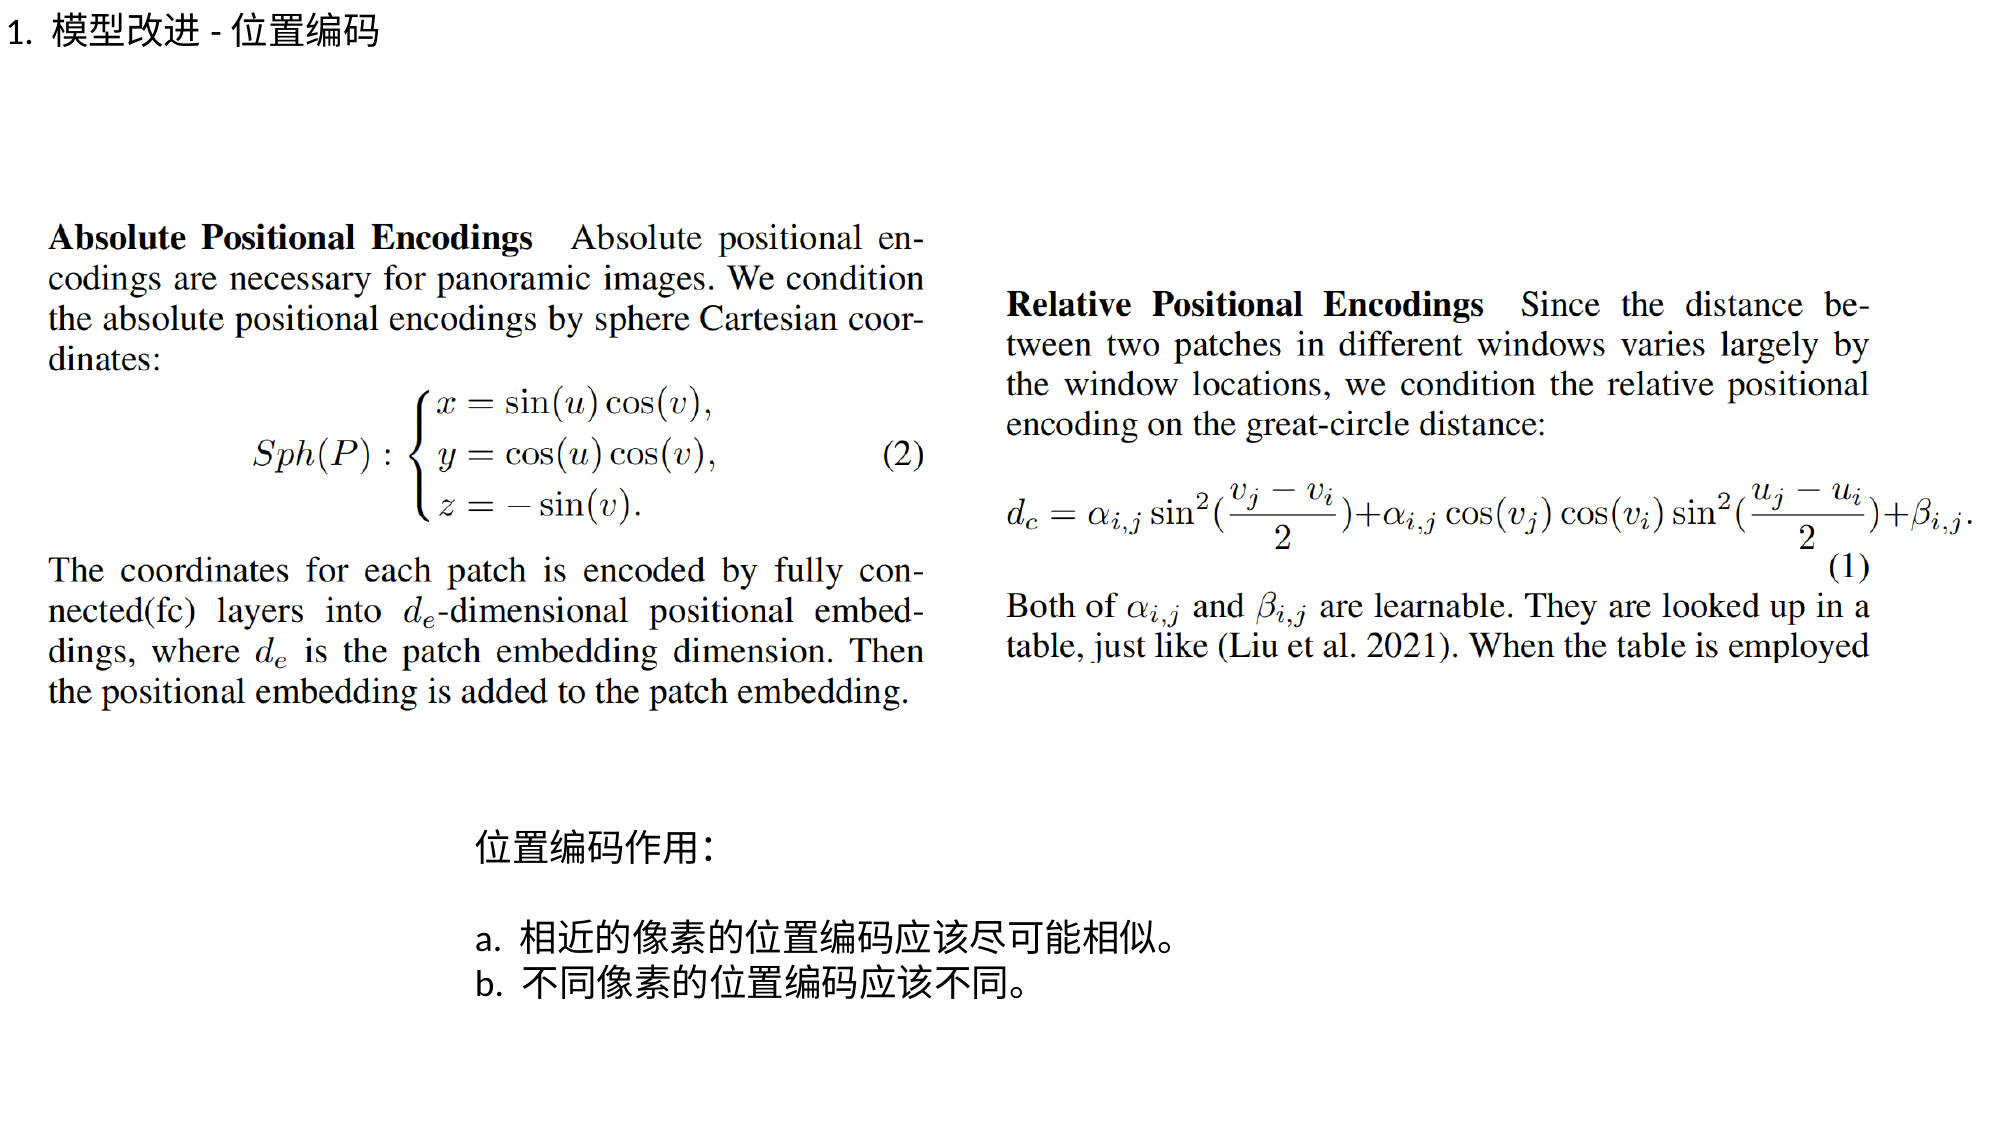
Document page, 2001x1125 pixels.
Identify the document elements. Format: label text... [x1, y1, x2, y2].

text_box 1. 模型改进-位置编码 [0, 0, 396, 60]
picture [36, 205, 937, 723]
picture [991, 265, 1981, 663]
text_box 位置编码作用： a. 相近的像素的位置编码应该尽可能相似。 b. 不同像素的位置编码应该不同。 [460, 816, 1210, 1012]
